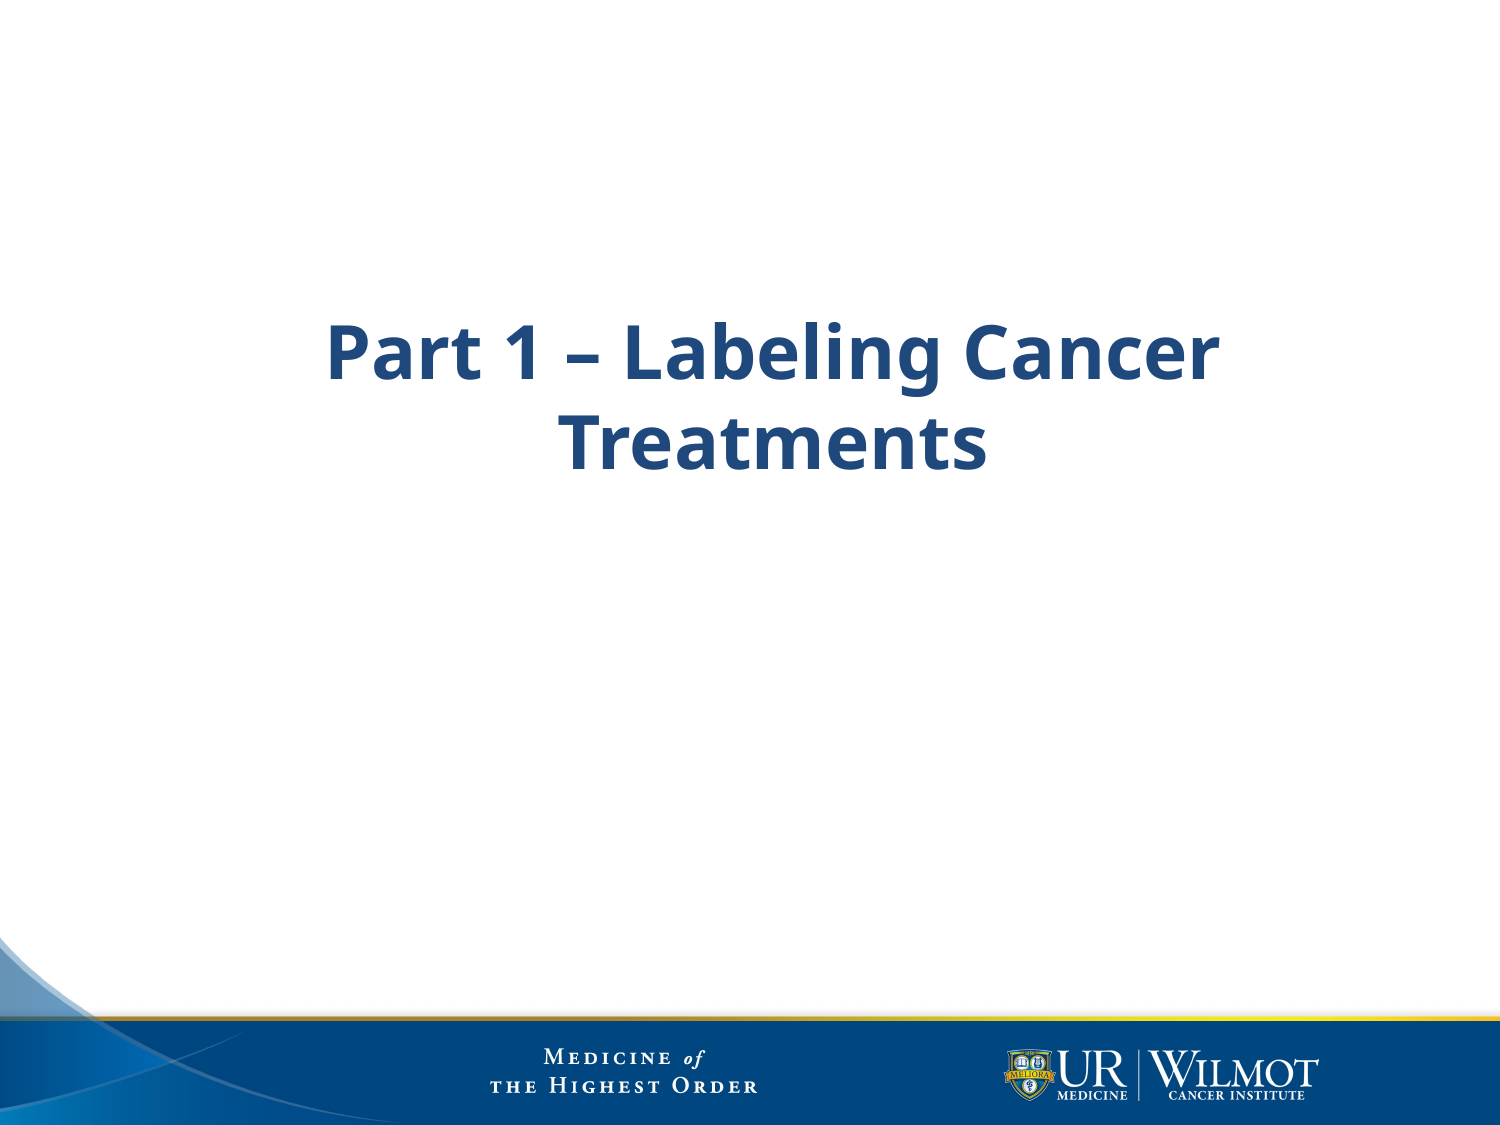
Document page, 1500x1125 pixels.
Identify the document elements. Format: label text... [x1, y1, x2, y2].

title Part 1 – Labeling Cancer Treatments [215, 300, 1332, 488]
picture [0, 0, 1500, 1125]
